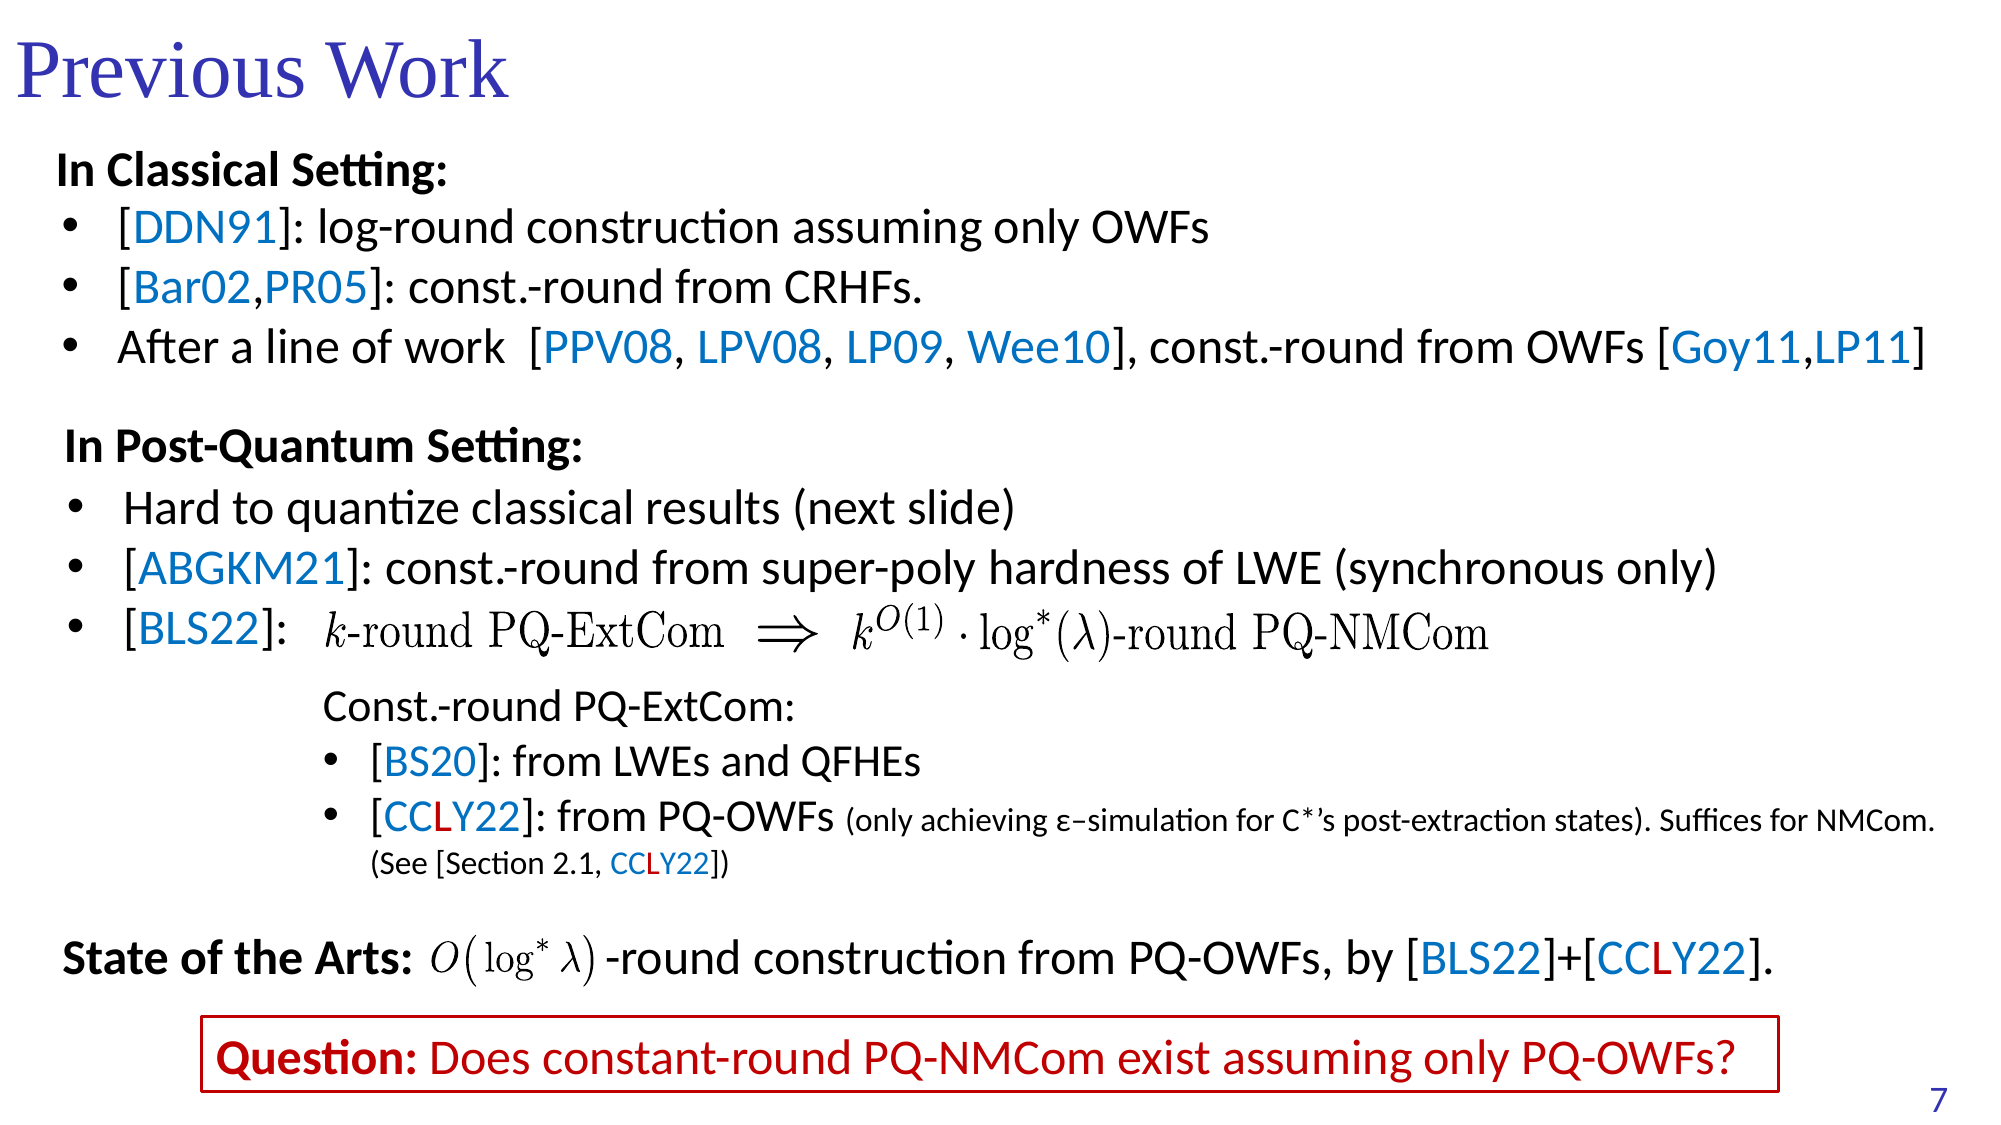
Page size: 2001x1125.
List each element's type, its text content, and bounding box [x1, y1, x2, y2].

text_box [757, 614, 818, 653]
text_box In Post-Quantum Setting: [49, 405, 608, 480]
text_box State of the Arts: -round construction from PQ-OWFs, by [BLS22]+[CCLY22]. [47, 917, 1799, 992]
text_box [325, 610, 724, 657]
text_box Hard to quantize classical results (next slide) [ABGKM21]: const.-round from super-poly hardness of LWE (synchronous only) [BLS22]: [52, 467, 1972, 663]
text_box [853, 602, 1489, 663]
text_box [431, 934, 594, 987]
text_box [DDN91]: log-round construction assuming only OWFs [Bar02,PR05]: const.-round from CRHFs. After a line of work [PPV08, LPV08, LP09, Wee10], const.-round from OWFs [Goy11,LP11] [46, 186, 2000, 382]
text_box Const.-round PQ-ExtCom: [BS20]: from LWEs and QFHEs [CCLY22]: from PQ-OWFs (only achieving ε–simulation for C*’s post-extraction states). Suffices for NMCom. (See [Section 2.1, CCLY22]) [308, 668, 1953, 944]
title Previous Work [0, 0, 1725, 142]
text_box Question: Does constant-round PQ-NMCom exist assuming only PQ-OWFs? [201, 1016, 1779, 1092]
text_box In Classical Setting: [40, 128, 470, 204]
